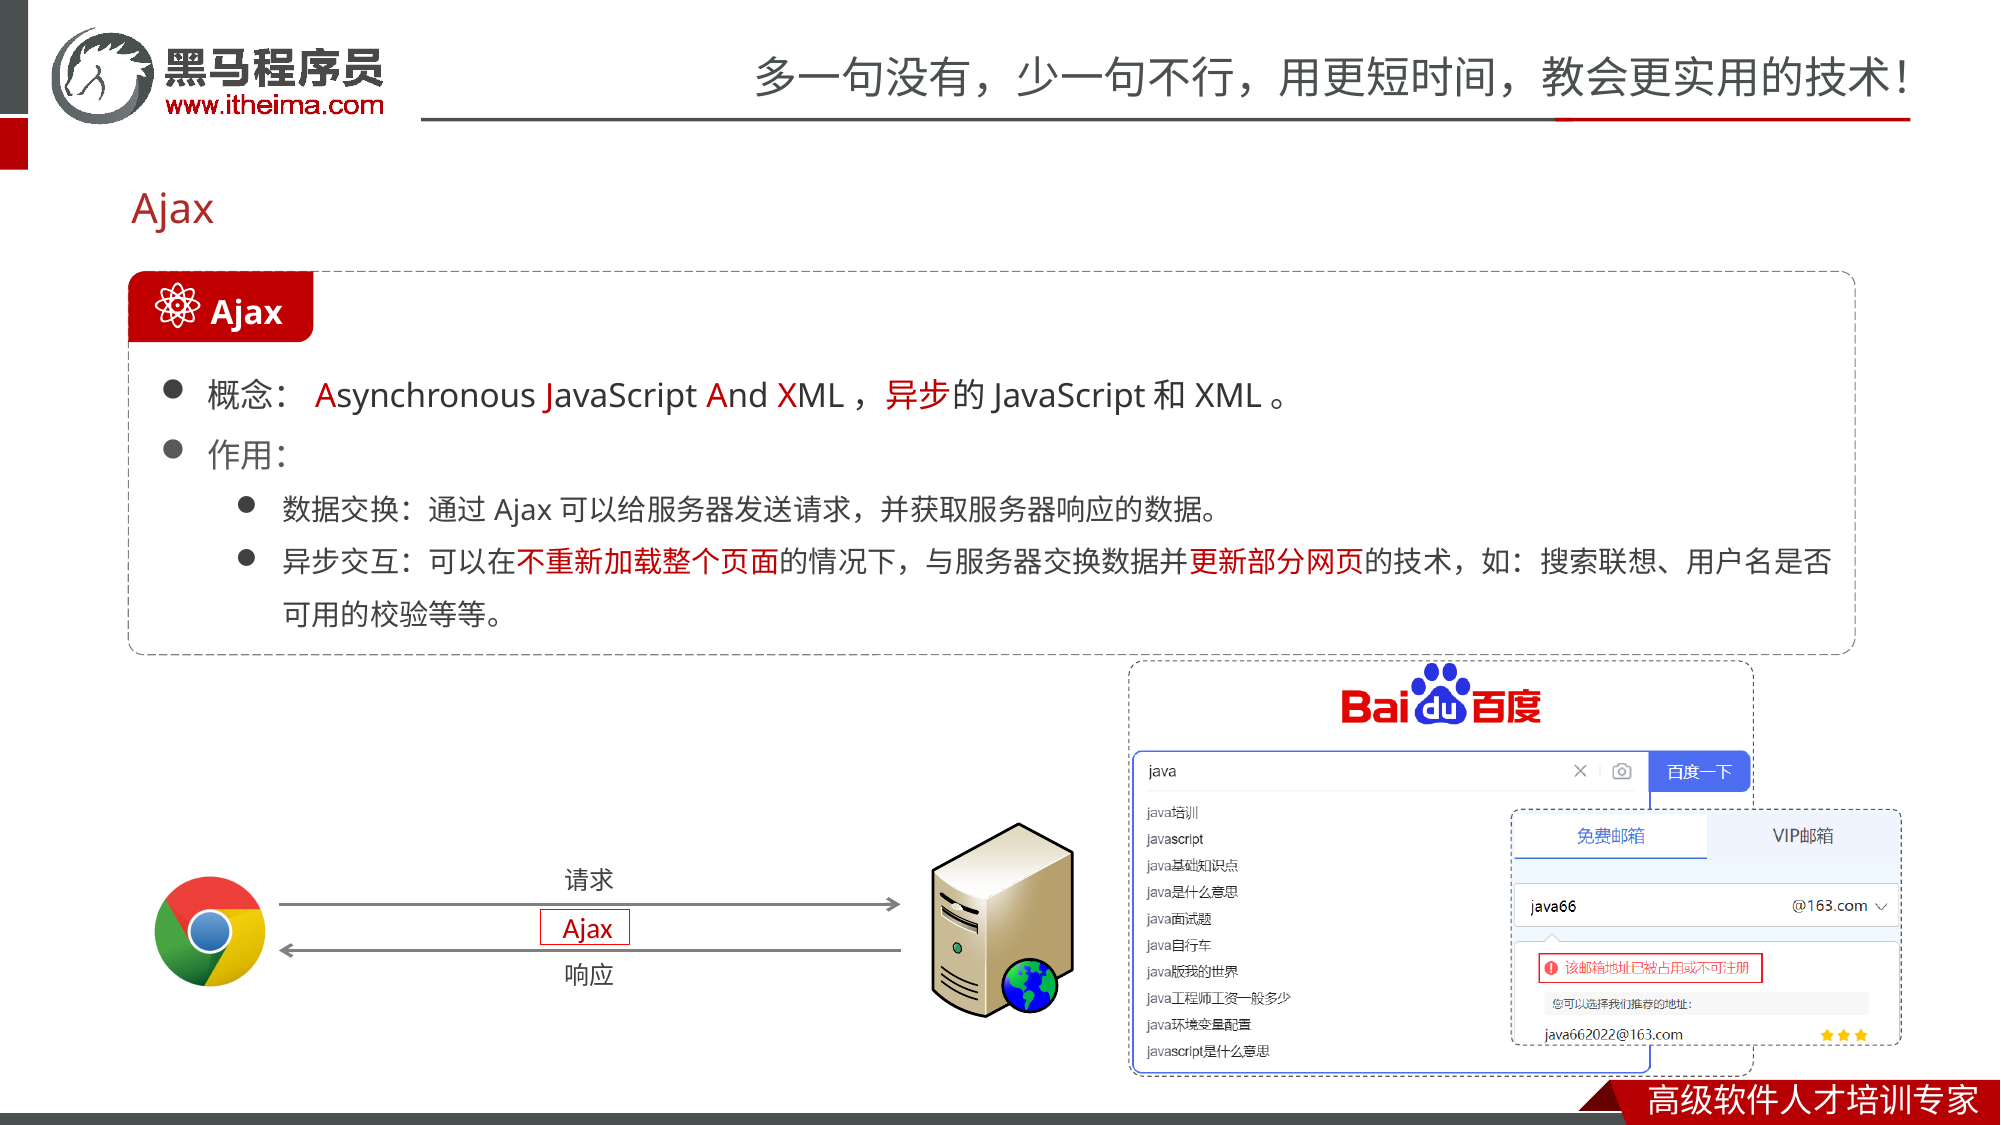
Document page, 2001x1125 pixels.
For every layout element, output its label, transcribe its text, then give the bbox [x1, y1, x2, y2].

picture [1128, 660, 1902, 1077]
picture [50, 26, 384, 125]
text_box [154, 818, 1076, 1020]
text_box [128, 271, 1856, 655]
title Ajax [116, 164, 1872, 250]
